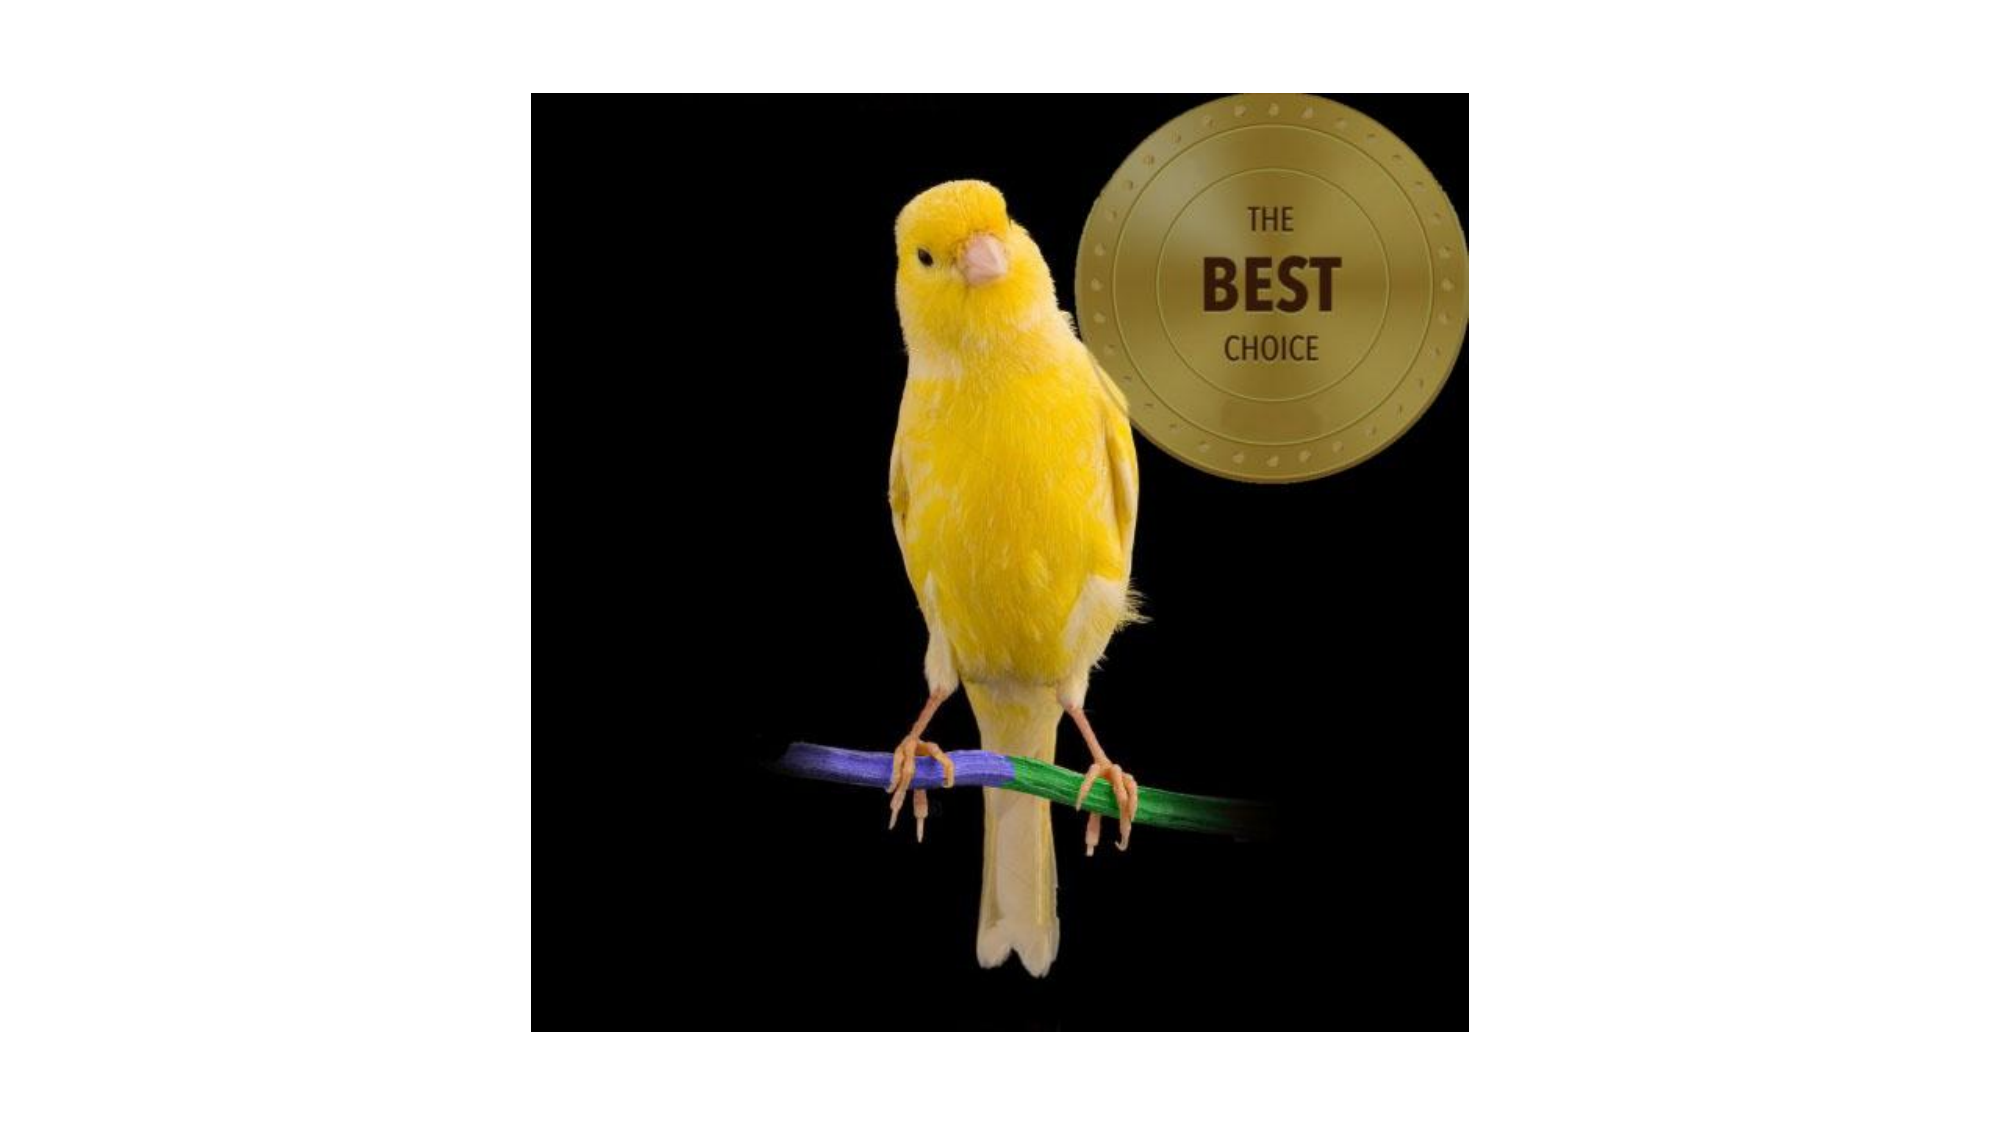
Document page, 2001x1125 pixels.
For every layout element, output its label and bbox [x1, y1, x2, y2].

picture [530, 93, 1469, 1032]
